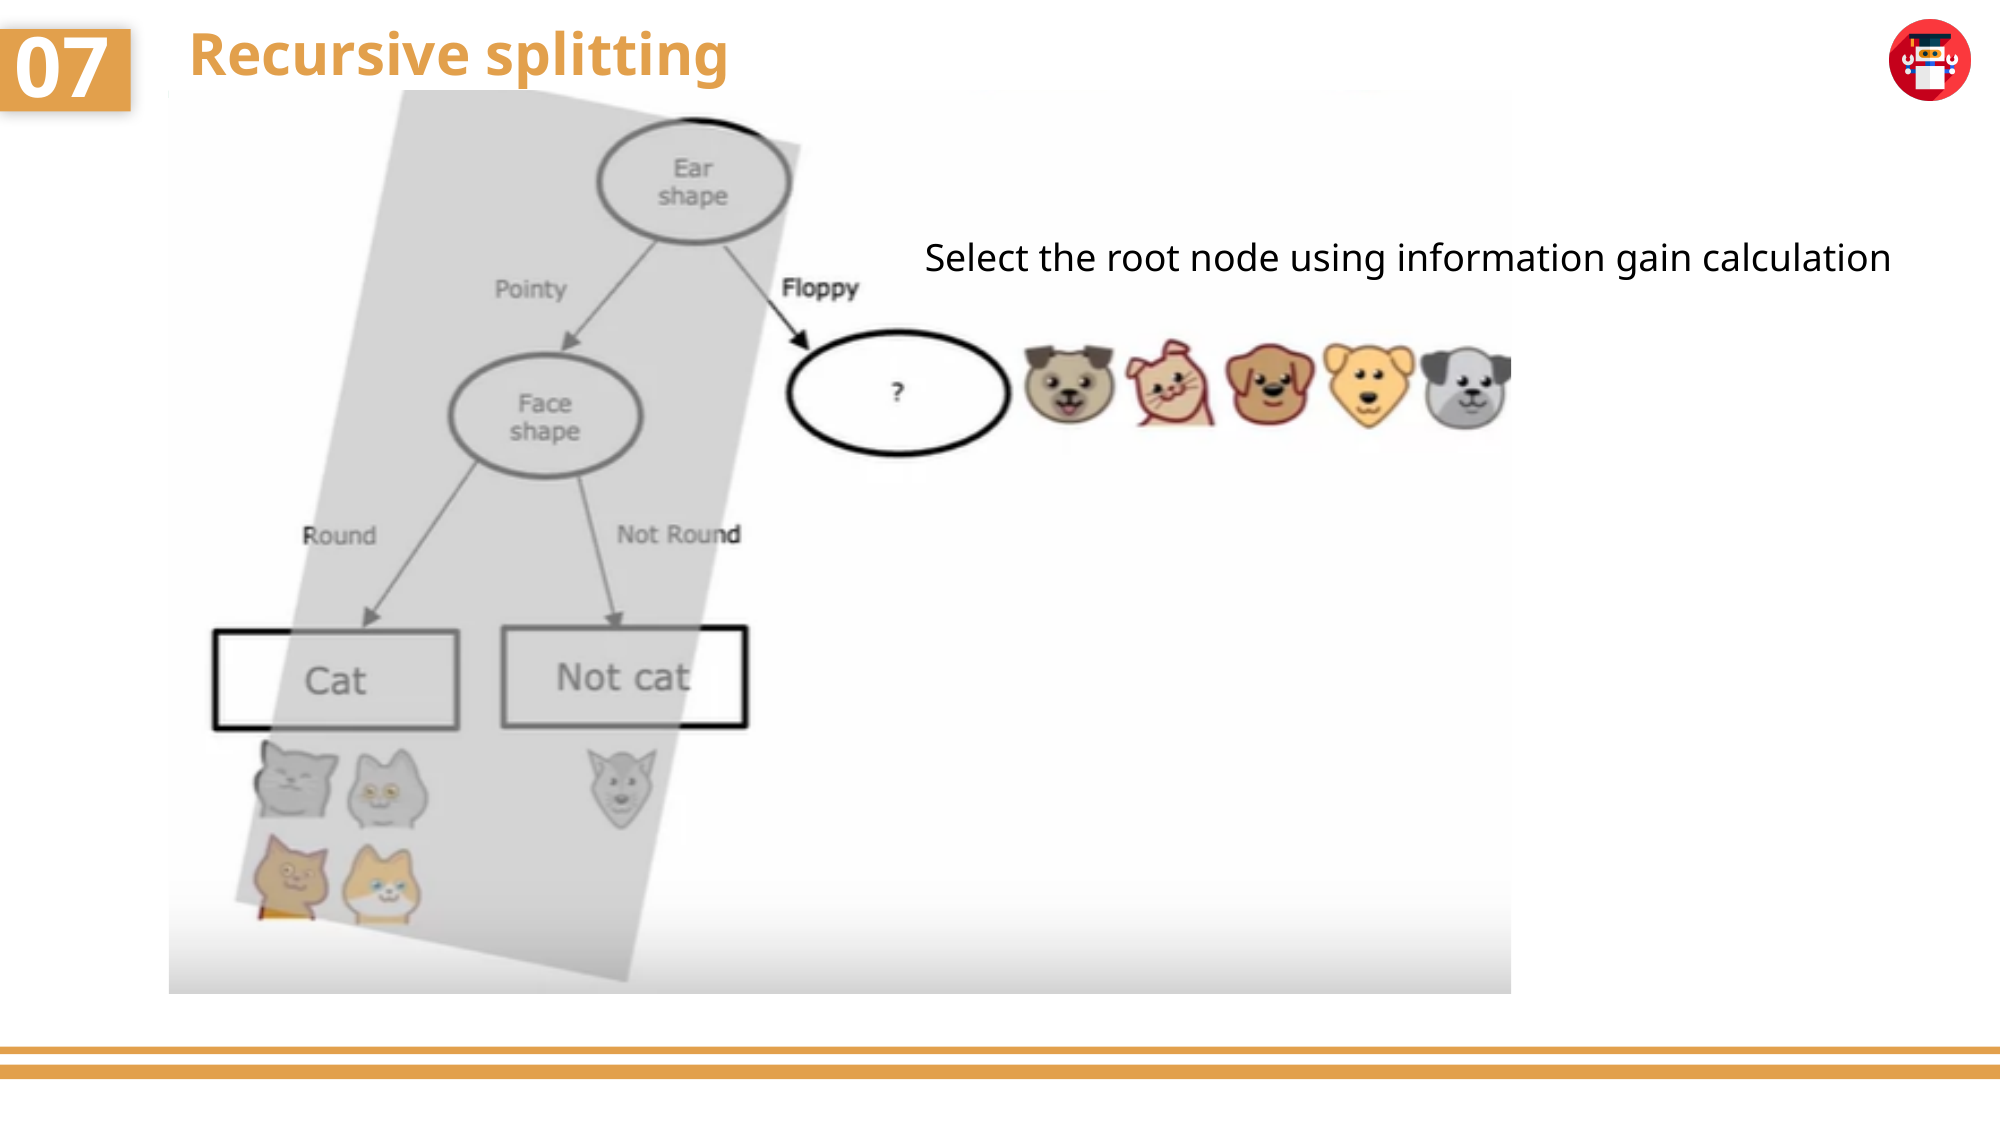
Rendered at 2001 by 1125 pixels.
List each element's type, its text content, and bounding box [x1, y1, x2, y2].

text_box Select the root node using information gain calculation [1512, 226, 1909, 287]
list 07 [0, 29, 131, 112]
list Recursive splitting [173, 0, 1644, 117]
picture [1889, 19, 1971, 101]
picture [168, 90, 1512, 994]
